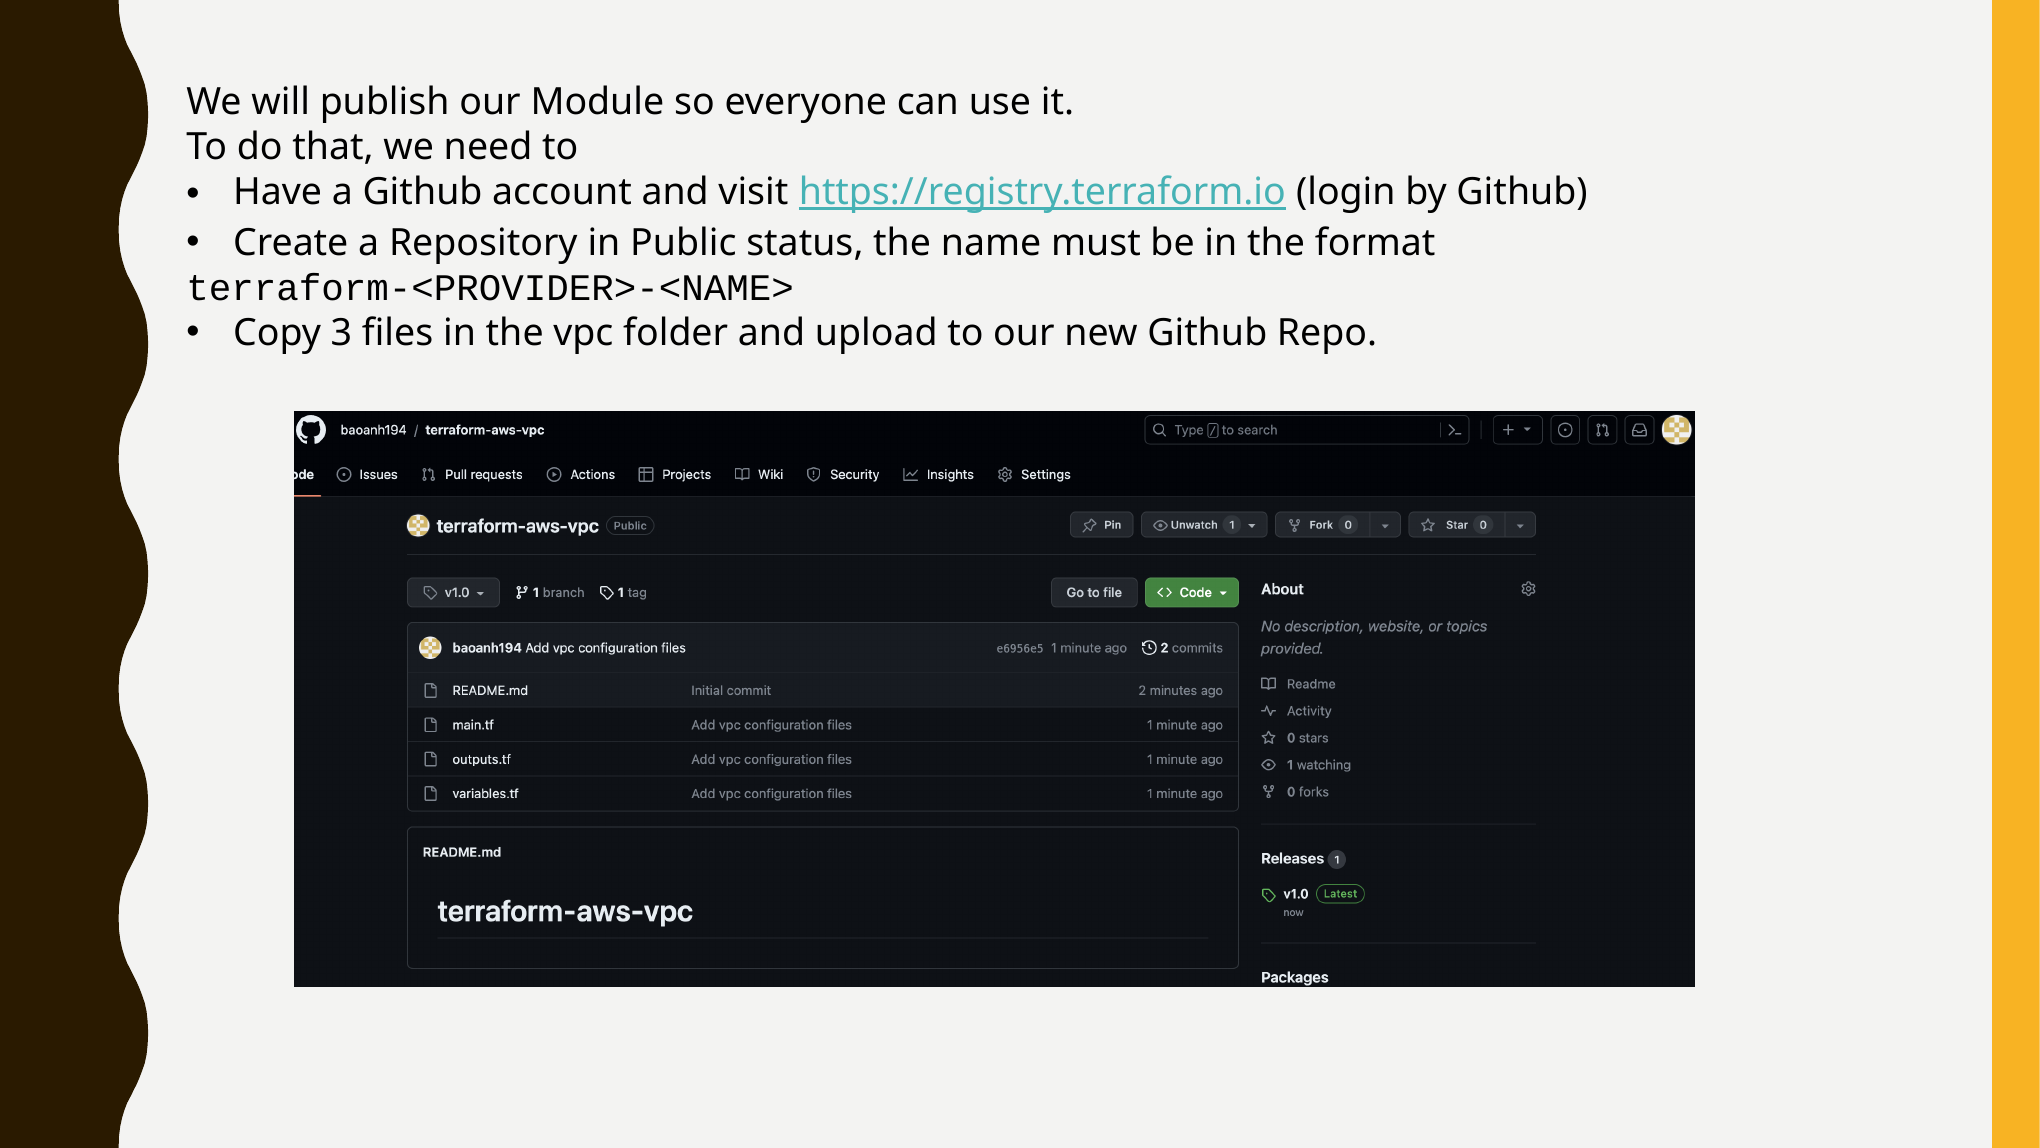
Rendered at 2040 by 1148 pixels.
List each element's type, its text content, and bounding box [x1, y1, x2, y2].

picture [294, 411, 1695, 987]
text_box We will publish our Module so everyone can use it. To do that, we need to Have a Github account and visit https://registry.terraform.io (login by Github) Create a Repository in Public status, the name must be in the format terraform-<PROVIDER>-<NAME> Copy 3 files in the vpc folder and upload to our new Github Repo. [171, 69, 1603, 361]
